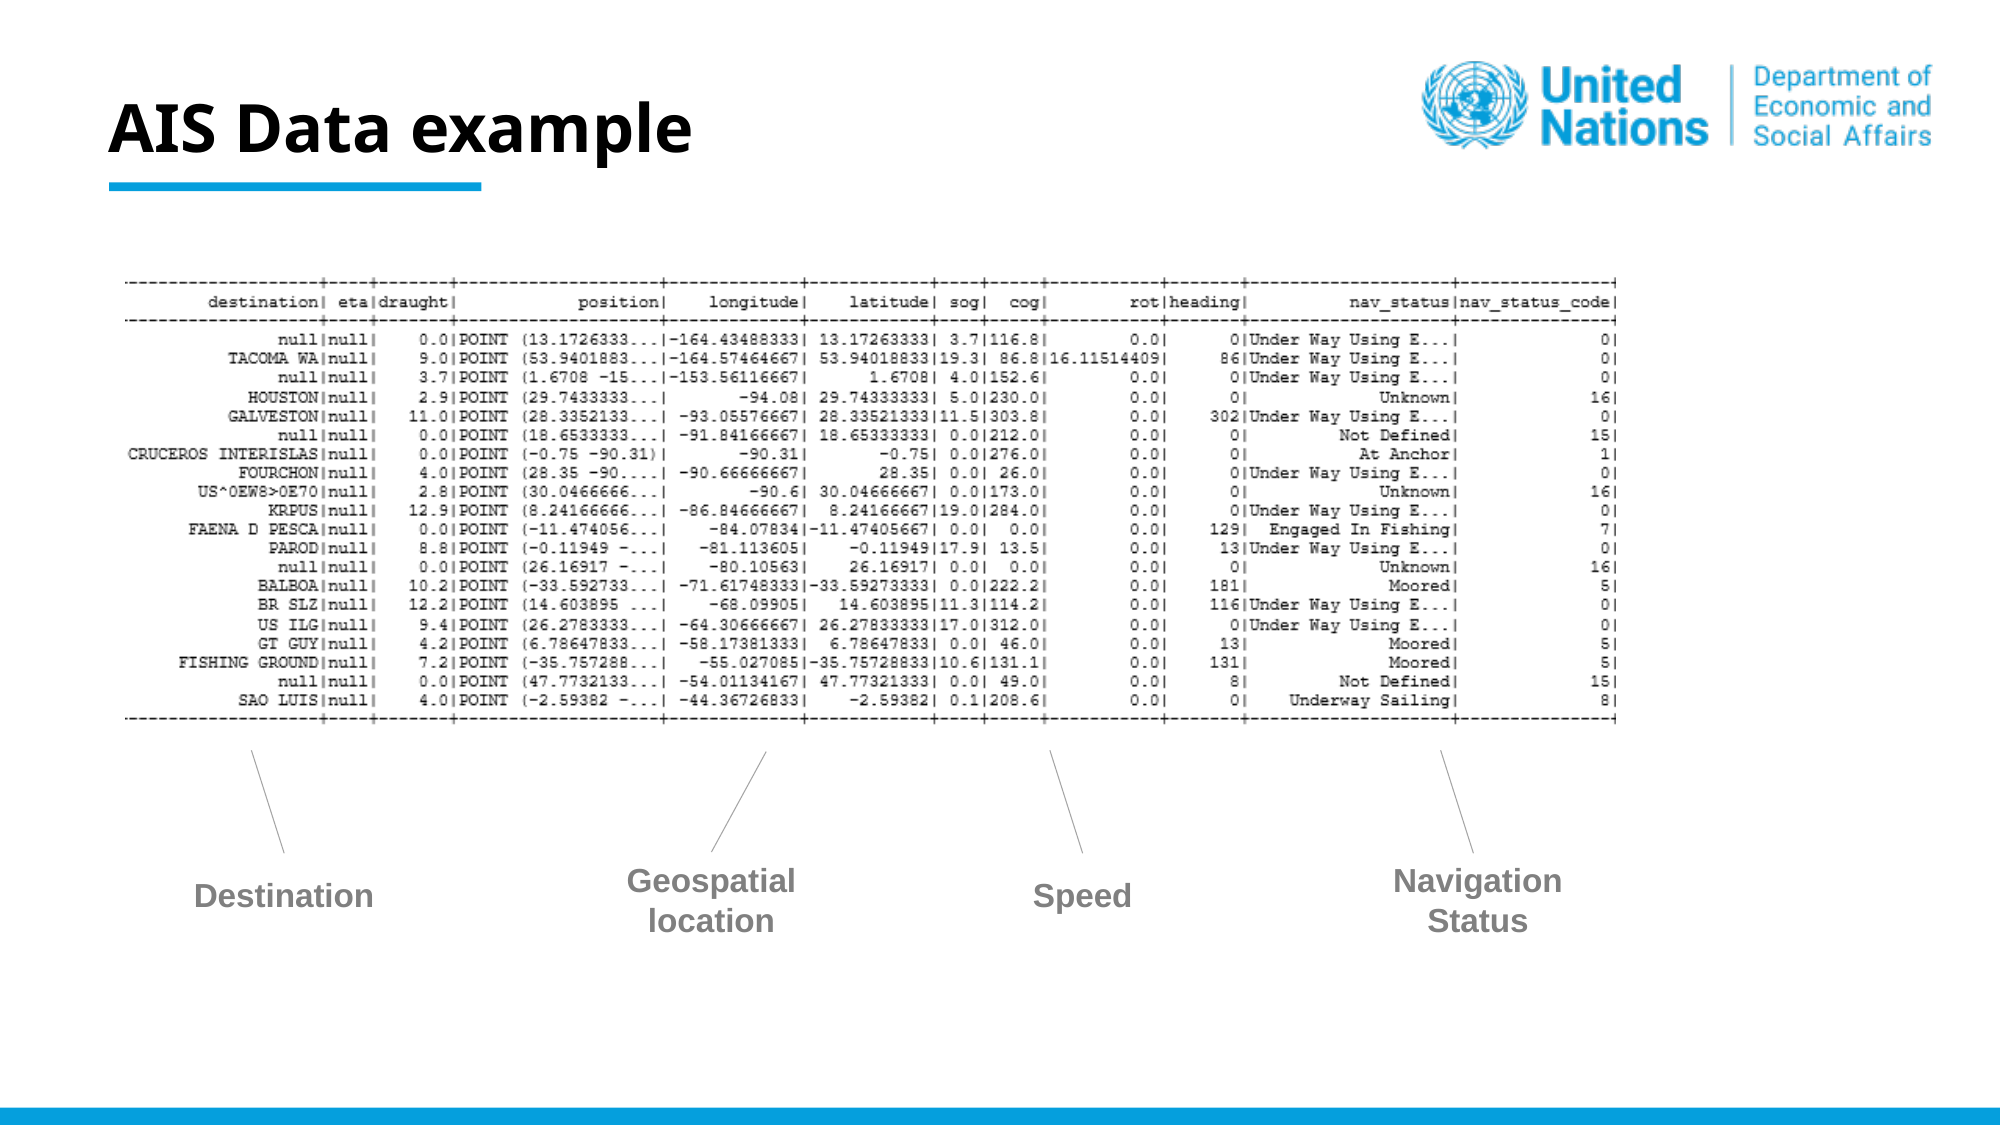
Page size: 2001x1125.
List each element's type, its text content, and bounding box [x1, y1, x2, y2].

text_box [1440, 750, 1474, 854]
title AIS Data example [93, 69, 1819, 192]
text_box Speed [983, 768, 1183, 945]
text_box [1049, 750, 1083, 854]
text_box Navigation Status [1318, 772, 1638, 949]
text_box Geospatial location [522, 772, 900, 949]
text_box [251, 750, 285, 854]
picture [125, 276, 1616, 726]
text_box Destination [125, 768, 443, 945]
picture [1389, 30, 1999, 187]
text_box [711, 751, 767, 853]
